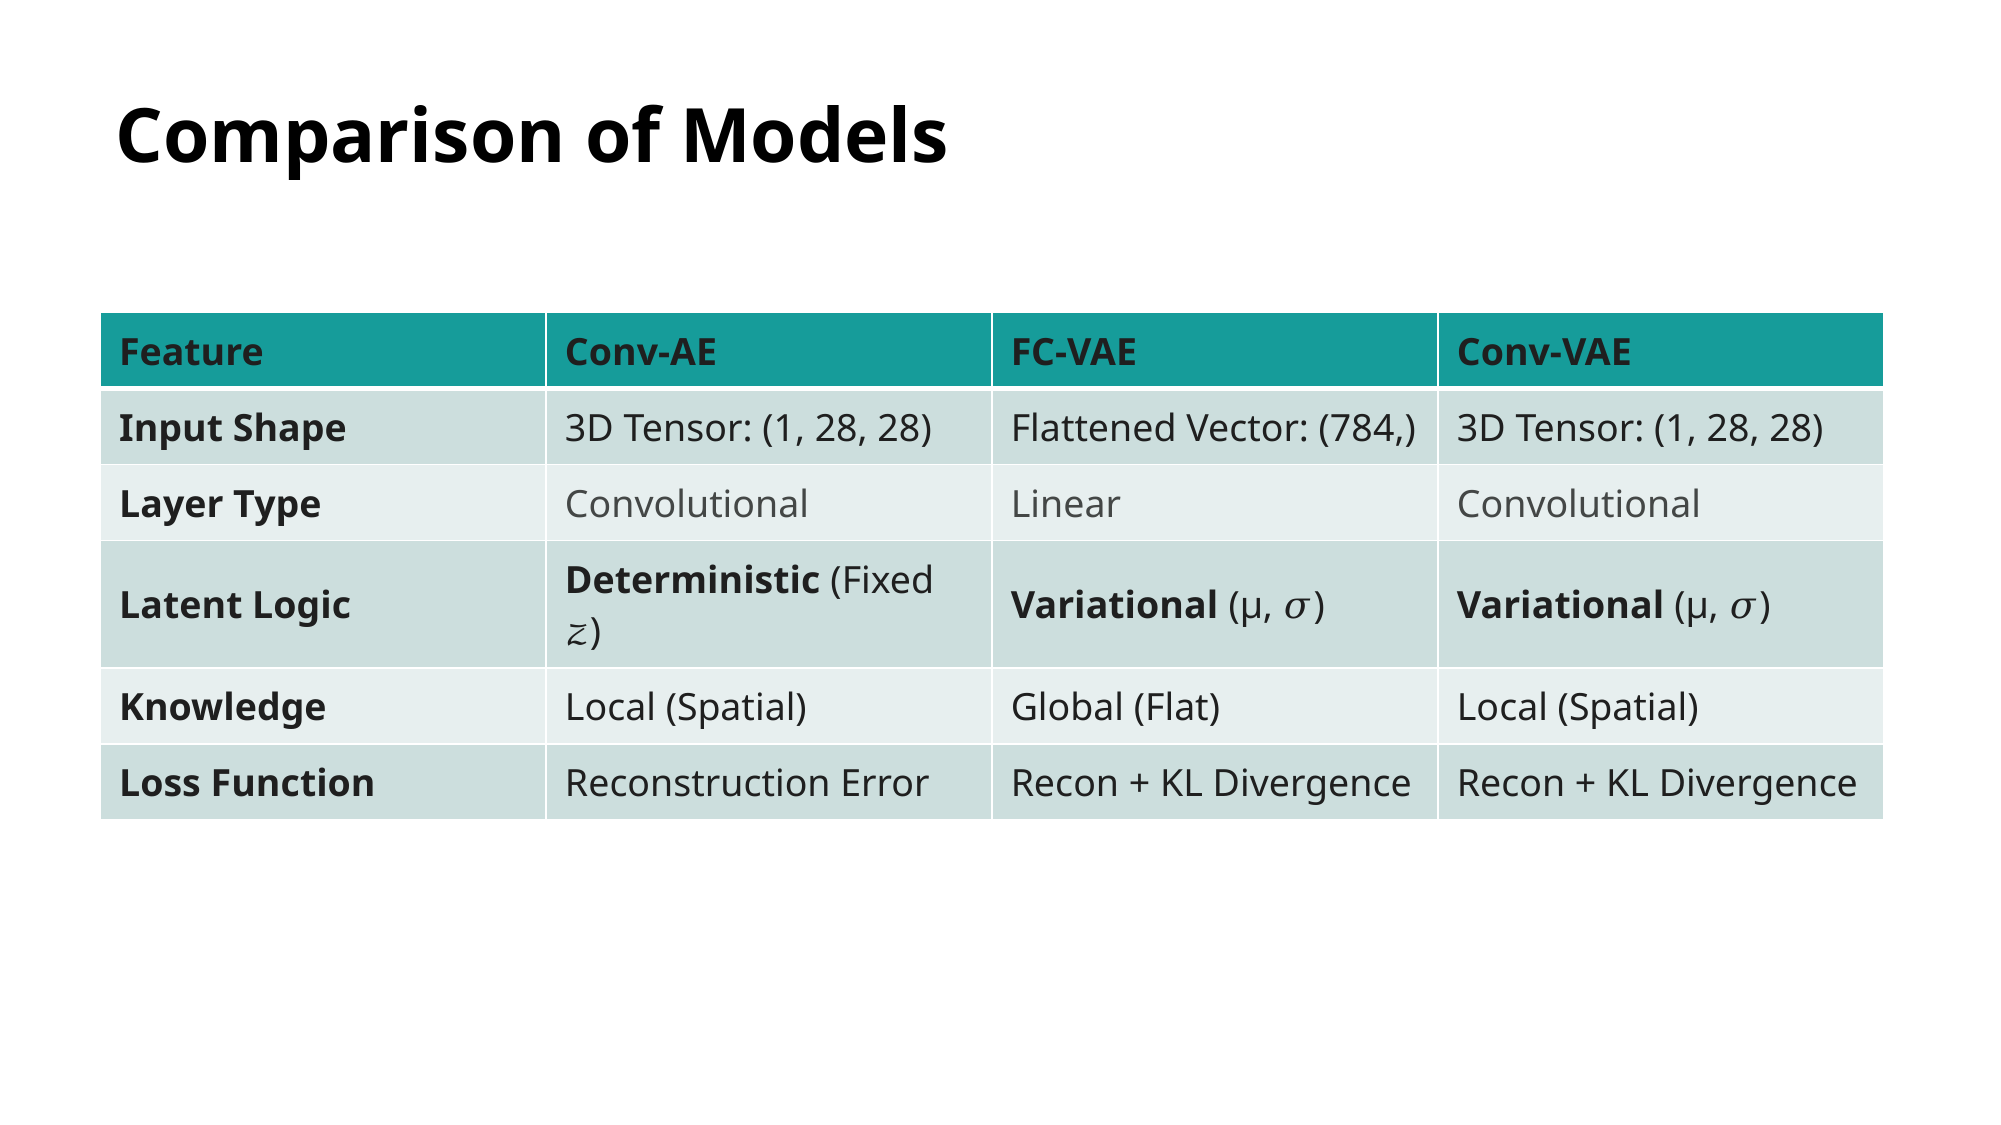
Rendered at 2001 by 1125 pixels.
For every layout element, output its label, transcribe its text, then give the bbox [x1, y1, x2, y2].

table_cell Variational (µ, 𝜎) [993, 541, 1437, 667]
table_cell Input Shape [101, 391, 545, 464]
table_cell Linear [993, 465, 1437, 540]
table_cell Latent Logic [101, 541, 545, 667]
table_cell Flattened Vector: (784,) [993, 391, 1437, 464]
table_cell Knowledge [101, 669, 545, 743]
table_cell Layer Type [101, 465, 545, 540]
table_cell Local (Spatial) [1439, 669, 1883, 743]
table_header Feature [101, 313, 545, 386]
table_cell Global (Flat) [993, 669, 1437, 743]
table_header Conv-AE [547, 313, 991, 386]
table_cell Variational (µ, 𝜎) [1439, 541, 1883, 667]
title Comparison of Models [100, 90, 1849, 276]
table_cell Deterministic (Fixed 𝓏) [547, 541, 991, 667]
table_cell Recon + KL Divergence [993, 745, 1437, 819]
table_cell 3D Tensor: (1, 28, 28) [547, 391, 991, 464]
table_header FC-VAE [993, 313, 1437, 386]
table_cell Loss Function [101, 745, 545, 819]
table_header Conv-VAE [1439, 313, 1883, 386]
table_cell Local (Spatial) [547, 669, 991, 743]
table_cell Convolutional [1439, 465, 1883, 540]
table_cell Convolutional [547, 465, 991, 540]
table_cell Reconstruction Error [547, 745, 991, 819]
table_cell Recon + KL Divergence [1439, 745, 1883, 819]
table_cell 3D Tensor: (1, 28, 28) [1439, 391, 1883, 464]
